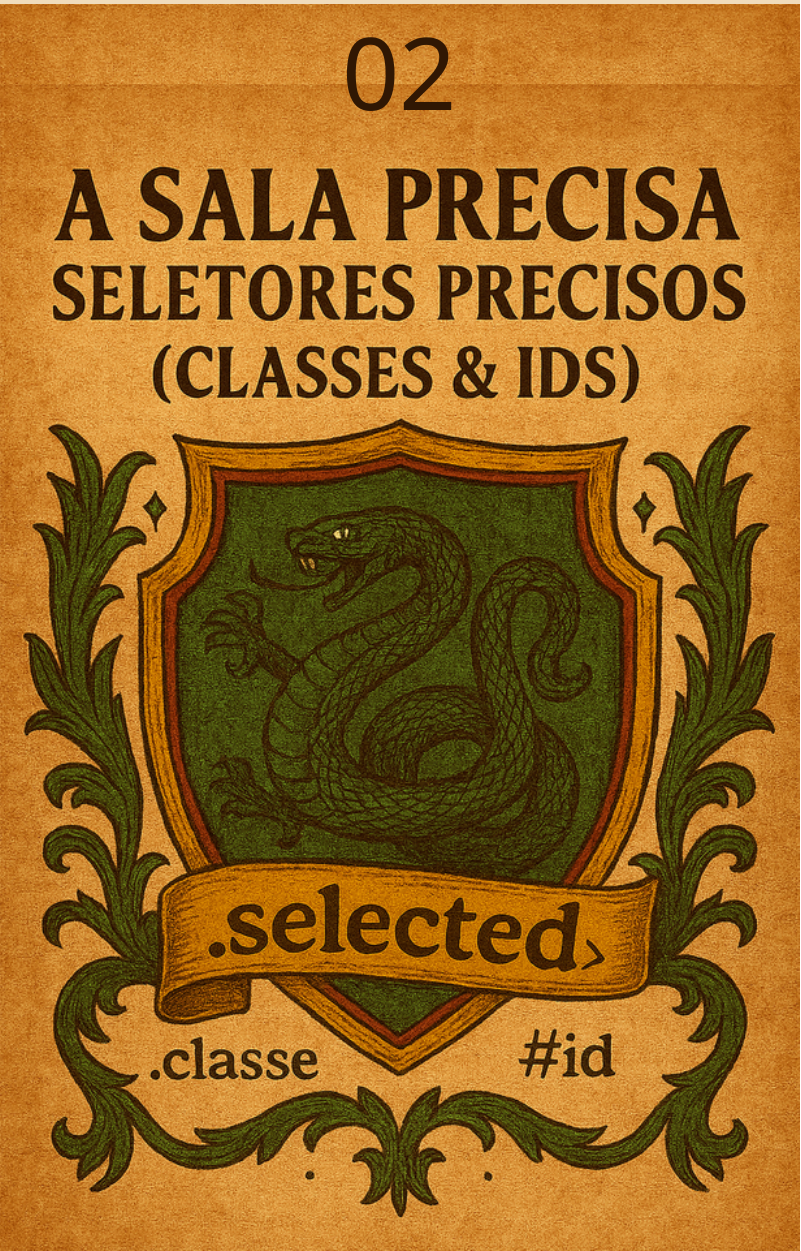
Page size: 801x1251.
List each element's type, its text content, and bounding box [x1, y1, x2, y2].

text_box [462, 4, 800, 85]
text_box [0, 85, 800, 1250]
text_box 02 [338, 0, 462, 131]
text_box [0, 4, 338, 85]
